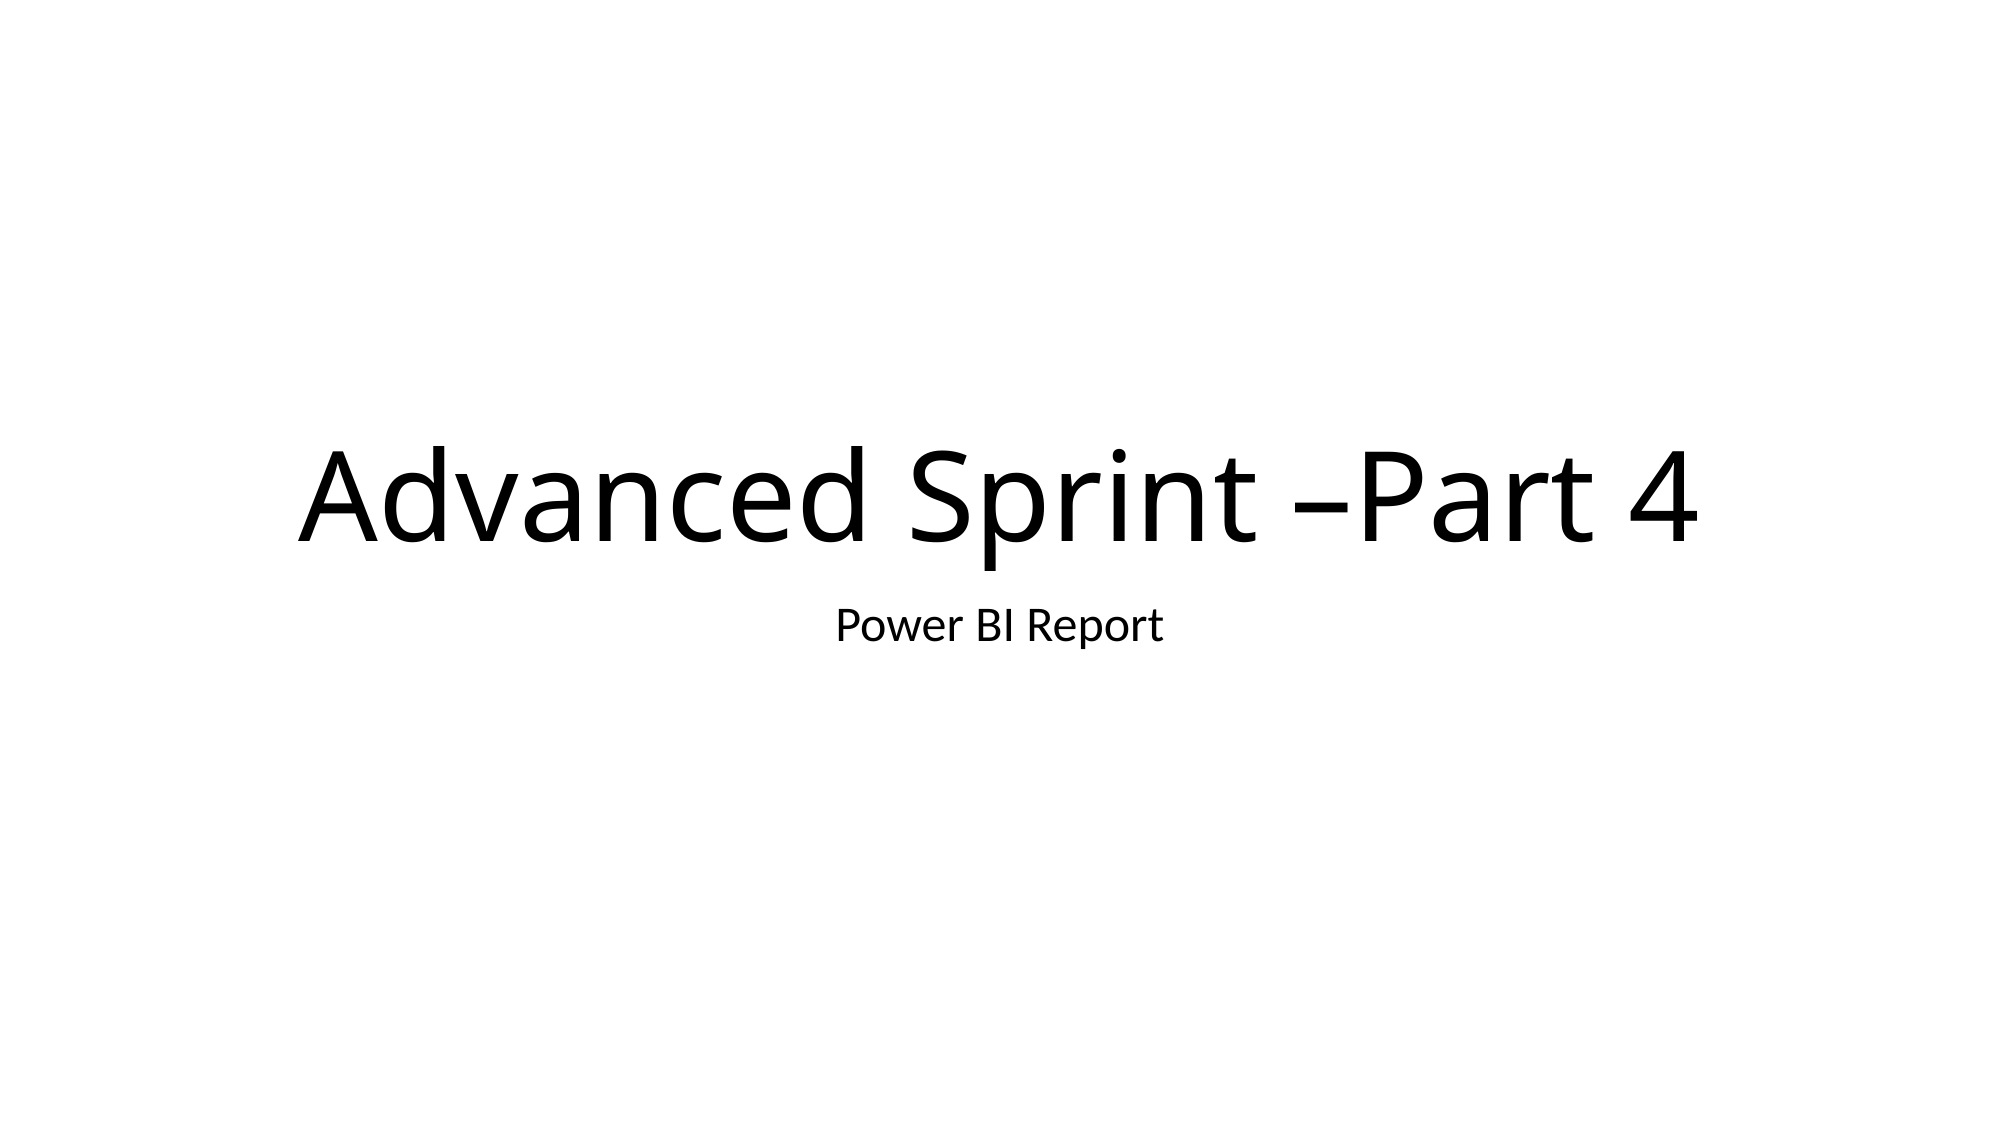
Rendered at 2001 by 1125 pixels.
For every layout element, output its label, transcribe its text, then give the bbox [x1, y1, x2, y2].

subtitle Power BI Report [249, 590, 1750, 863]
title Advanced Sprint –Part 4 [249, 184, 1750, 576]
